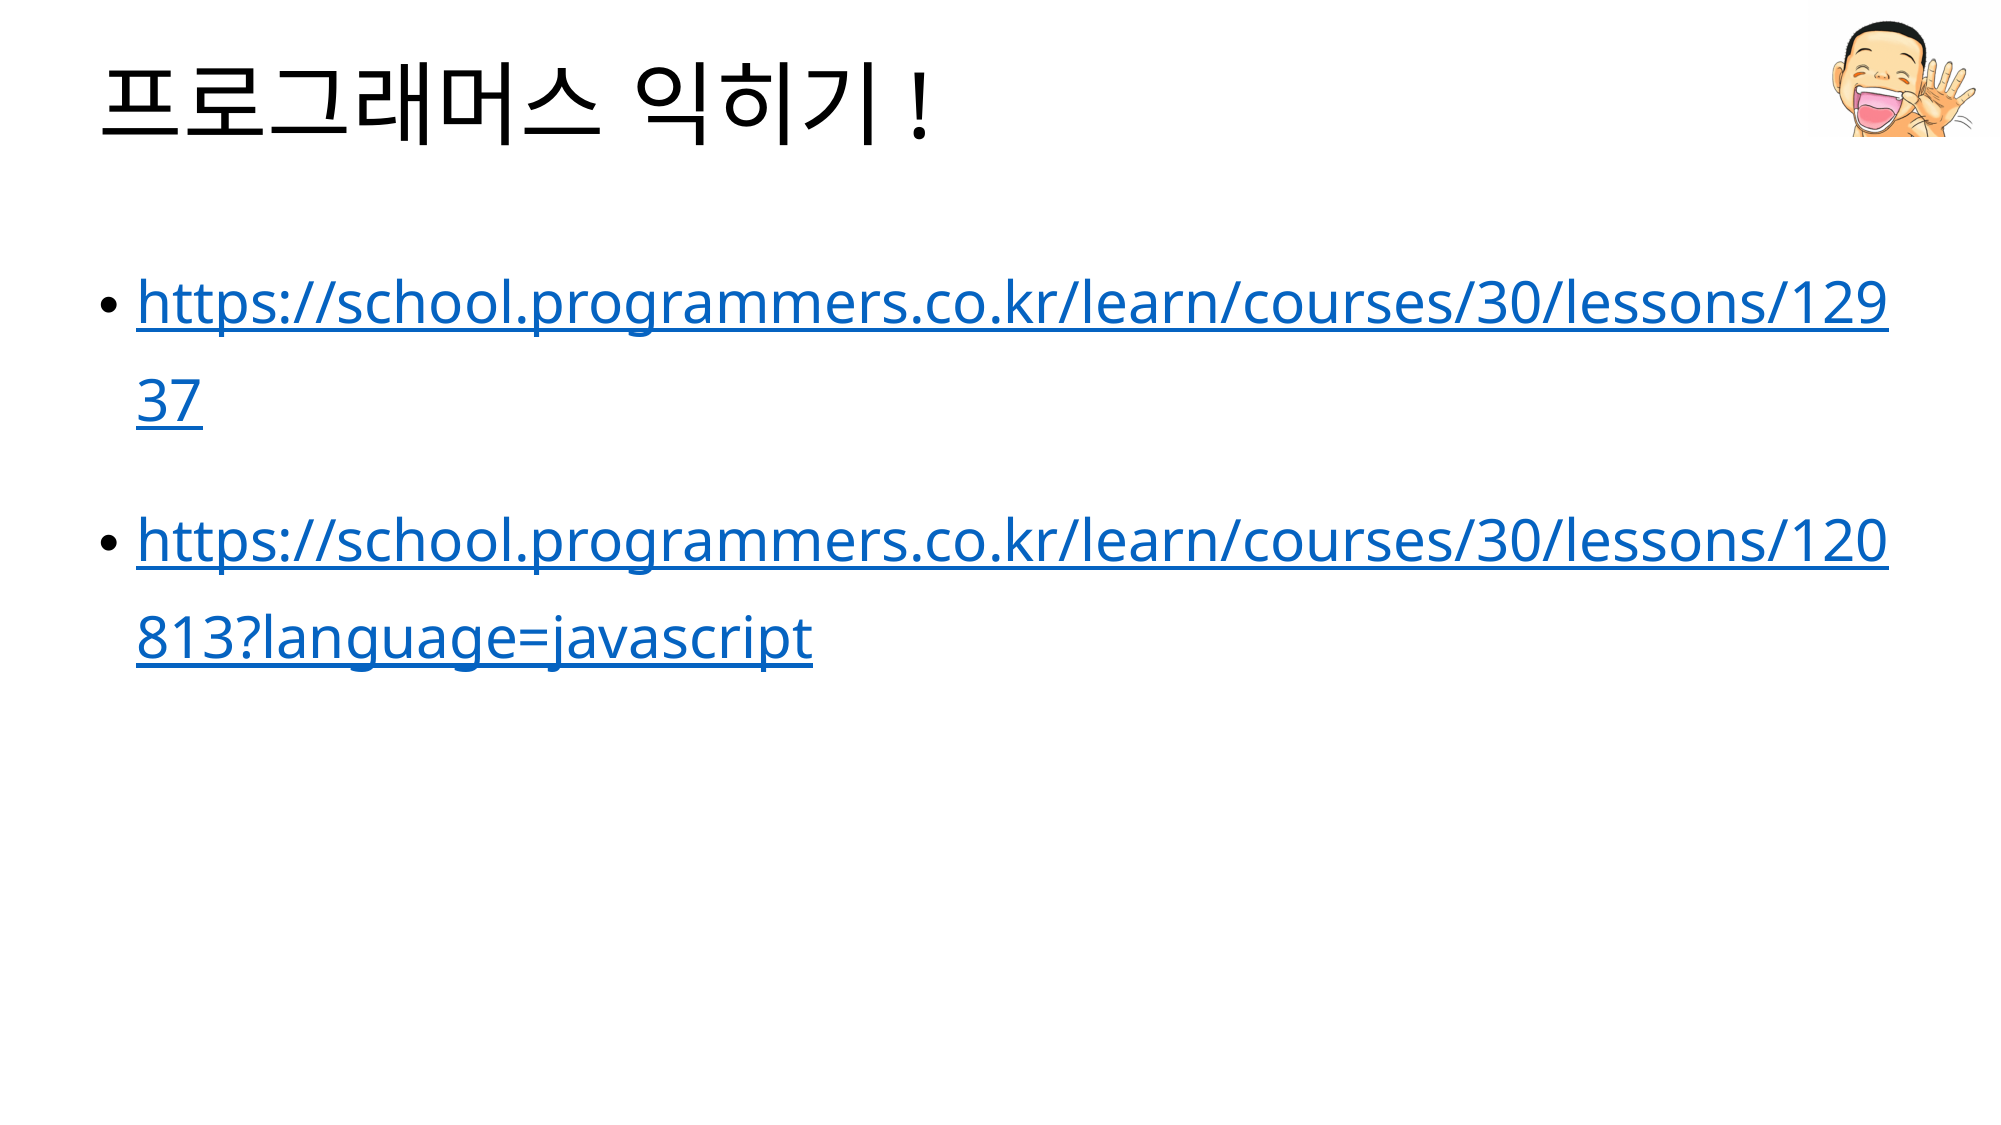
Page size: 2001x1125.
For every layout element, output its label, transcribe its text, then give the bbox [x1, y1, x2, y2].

title 프로그래머스 익히기! [83, 0, 1931, 217]
picture [1931, 0, 2000, 137]
list https://school.programmers.co.kr/learn/courses/30/lessons/12937 https://school.programmers.co.kr/learn/courses/30/lessons/120813?language=javascript [83, 217, 1931, 1125]
